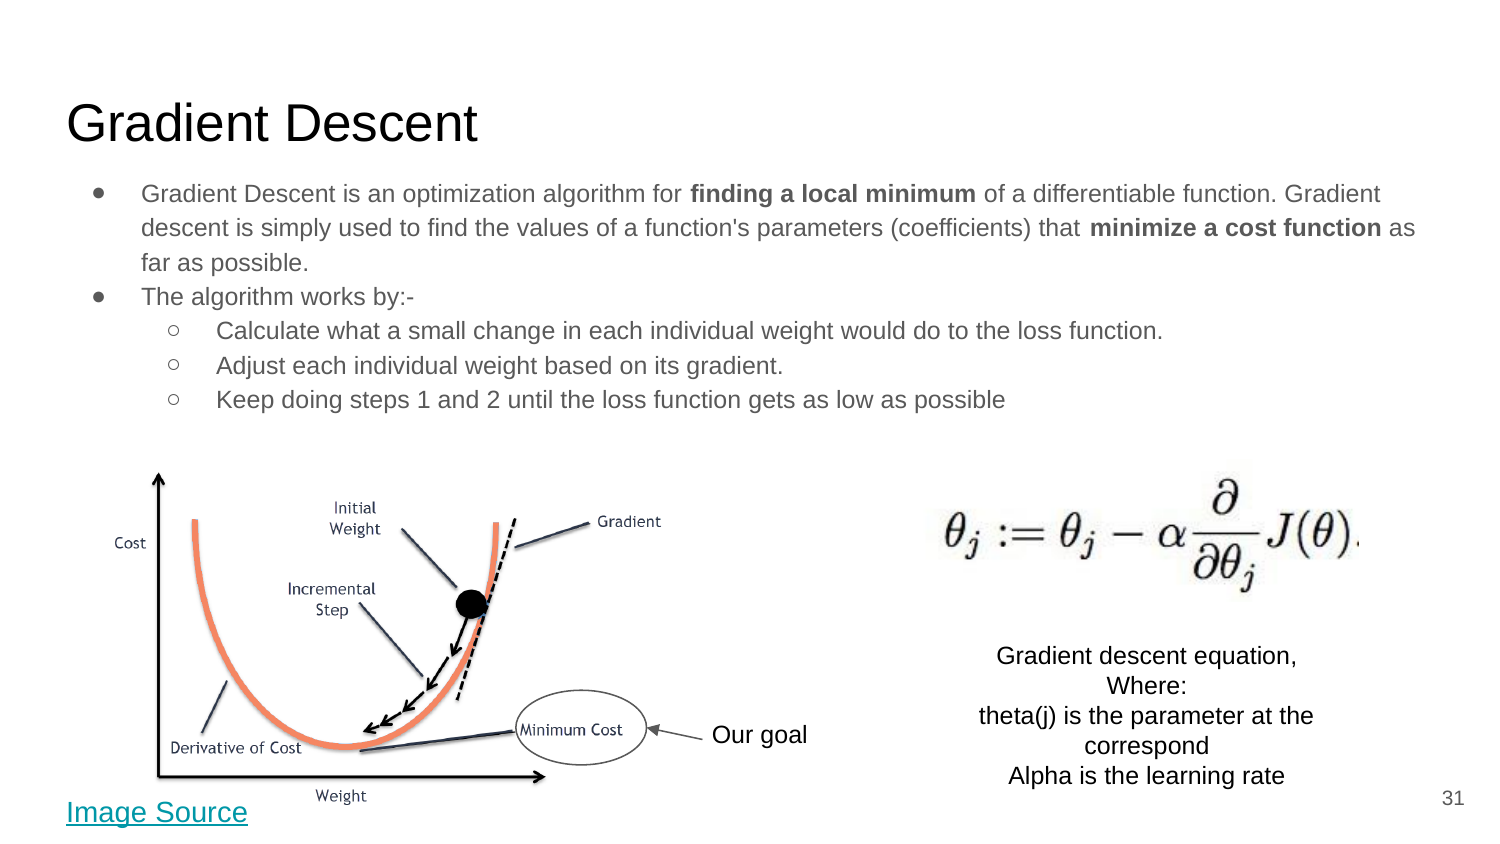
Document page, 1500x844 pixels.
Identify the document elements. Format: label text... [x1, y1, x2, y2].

list Gradient Descent is an optimization algorithm for finding a local minimum of a differentiable function. Gradient descent is simply used to find the values of a function's parameters (coefficients) that minimize a cost function as far as possible. The algorithm works by:- Calculate what a small change in each individual weight would do to the loss function. Adjust each individual weight based on its gradient. Keep doing steps 1 and 2 until the loss function gets as low as possible [51, 157, 1449, 803]
slide_number ‹#› [1389, 764, 1480, 830]
title Gradient Descent [51, 72, 1449, 157]
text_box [646, 727, 703, 740]
picture [901, 459, 1359, 602]
picture [104, 459, 673, 812]
text_box Gradient descent equation, Where: theta(j) is the parameter at the correspond Alpha is the learning rate [901, 617, 1393, 812]
text_box Image Source [51, 778, 279, 843]
text_box Our goal [683, 703, 837, 764]
